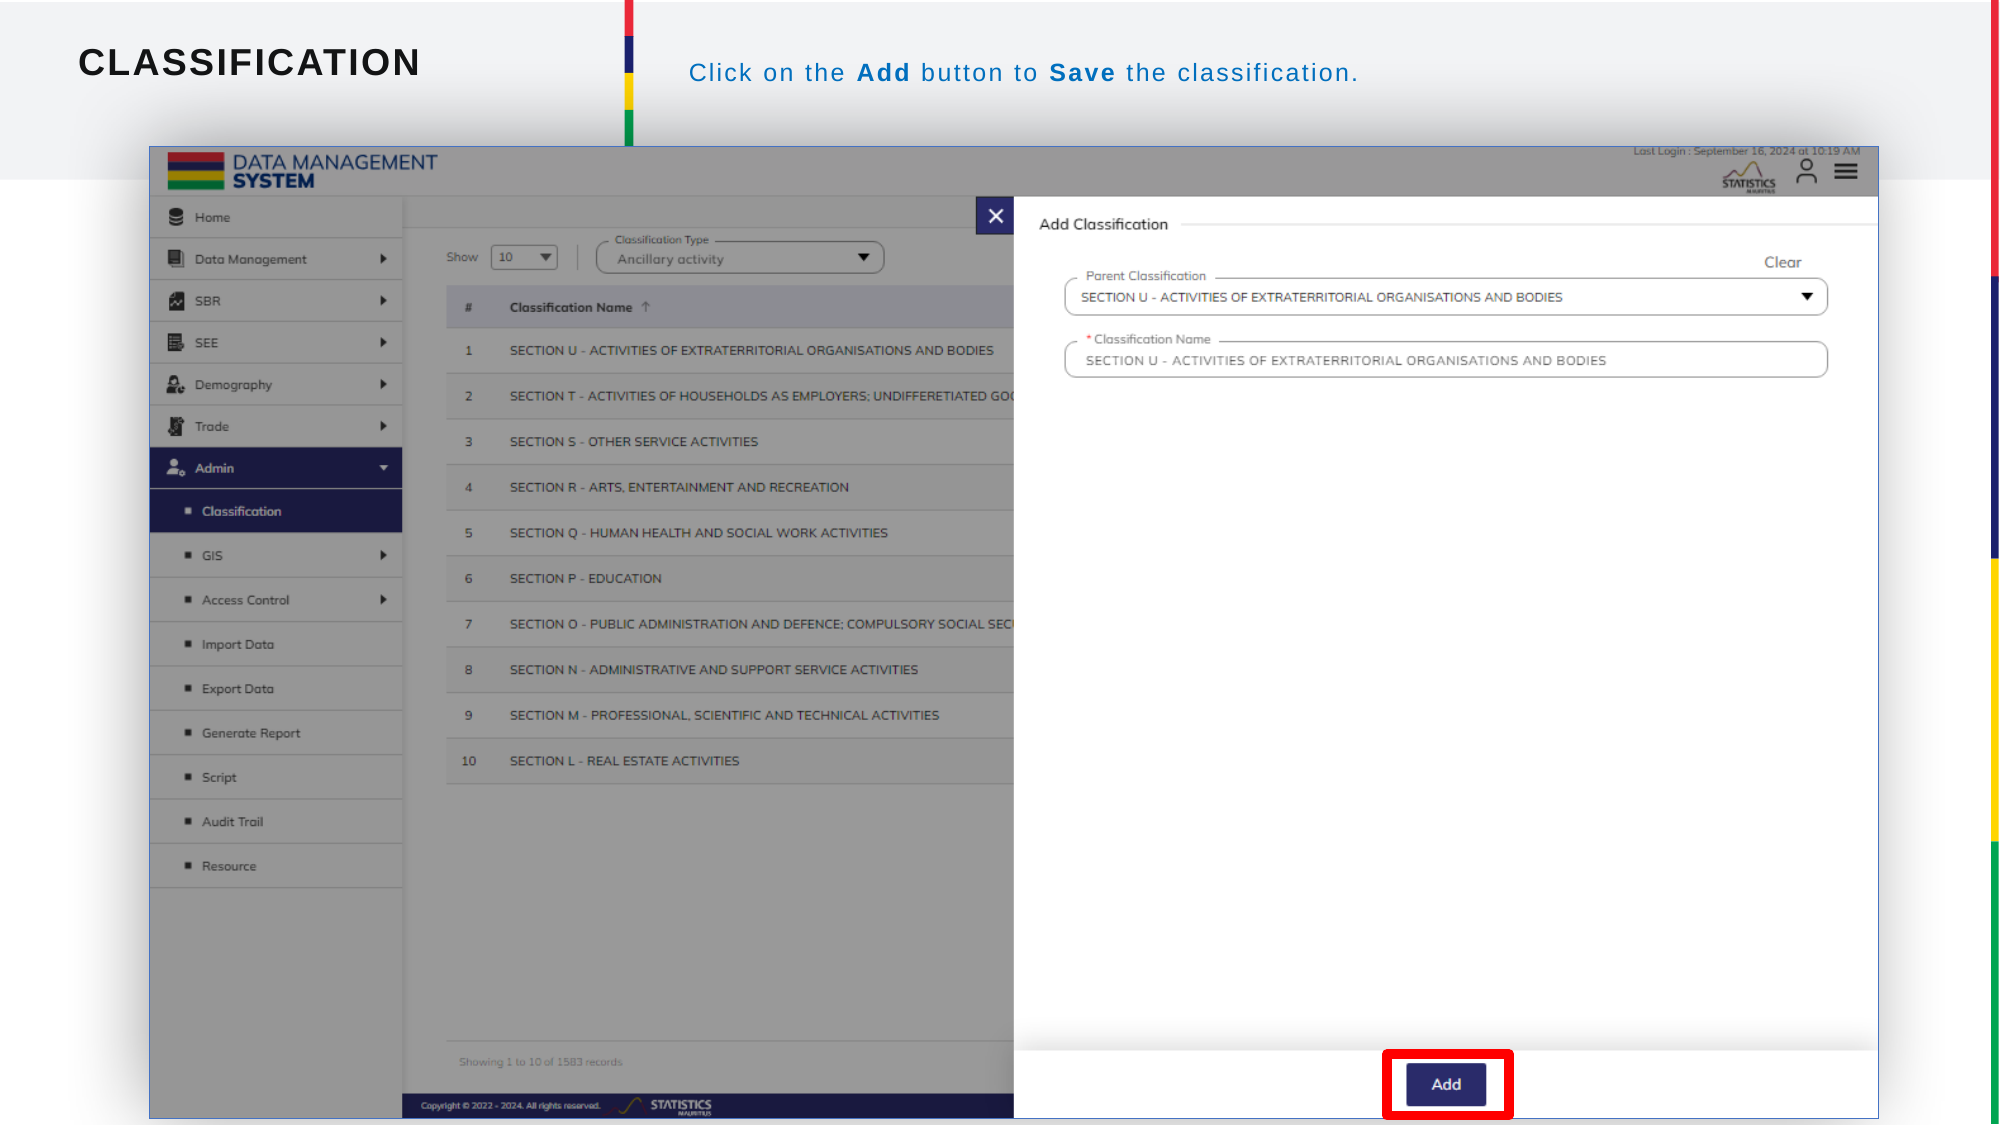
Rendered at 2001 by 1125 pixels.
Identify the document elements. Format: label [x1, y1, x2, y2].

text_box [0, 1, 624, 181]
text_box [63, 37, 624, 93]
text_box [634, 1, 1991, 181]
text_box [634, 37, 1883, 93]
text_box [1991, 0, 1999, 1124]
picture [149, 146, 1879, 1119]
text_box [624, 0, 634, 146]
